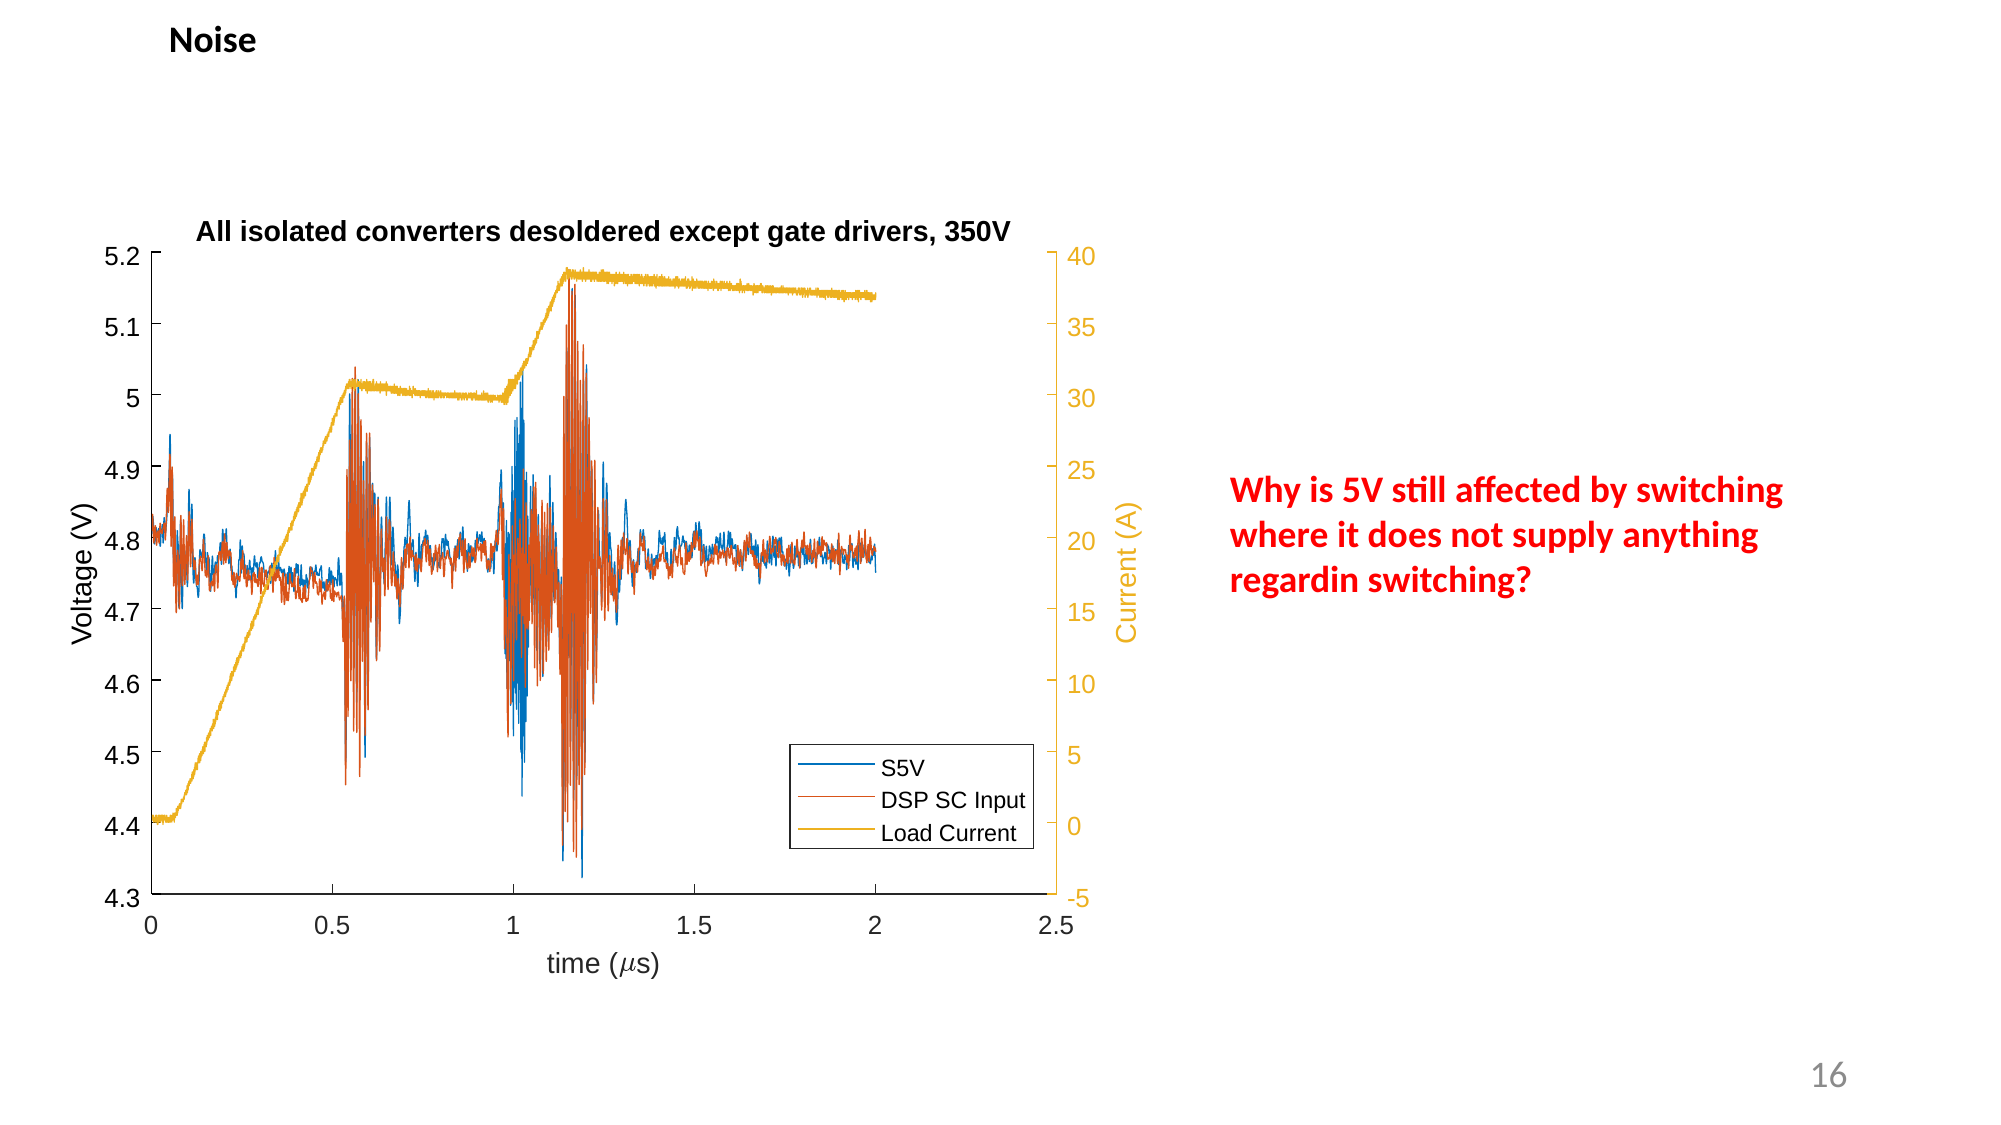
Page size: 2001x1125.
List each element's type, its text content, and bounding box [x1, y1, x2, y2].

text_box Why is 5V still affected by switching where it does not supply anything regardin switching? [1215, 457, 1900, 608]
text_box Noise [18, 7, 408, 68]
slide_number 16 [1412, 1042, 1863, 1103]
picture [59, 192, 1166, 979]
